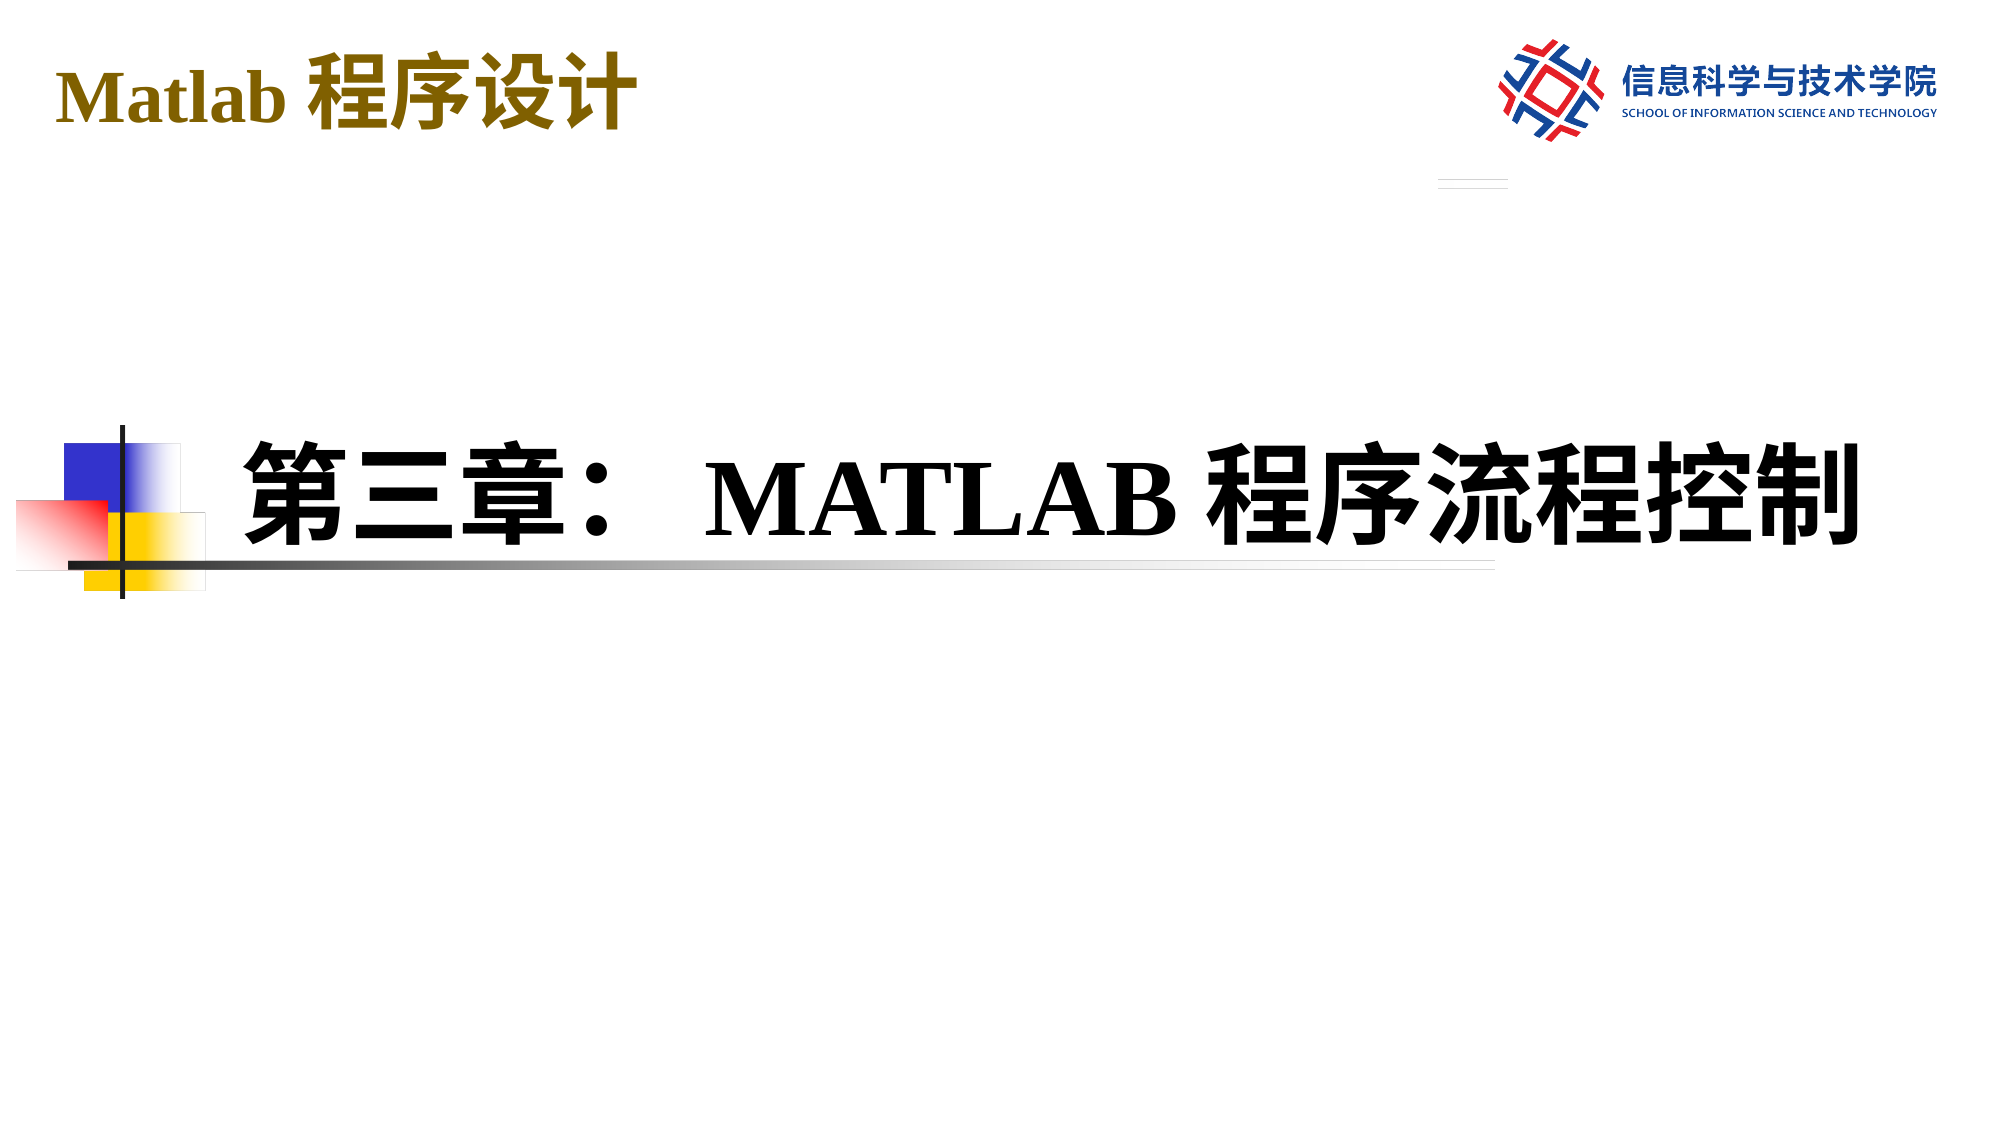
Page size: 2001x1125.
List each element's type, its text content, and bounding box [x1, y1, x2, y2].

title Matlab程序设计 [40, 33, 1000, 149]
picture [16, 39, 1937, 272]
picture [16, 425, 1495, 599]
subtitle 第三章：MATLAB程序流程控制 [224, 418, 1892, 570]
